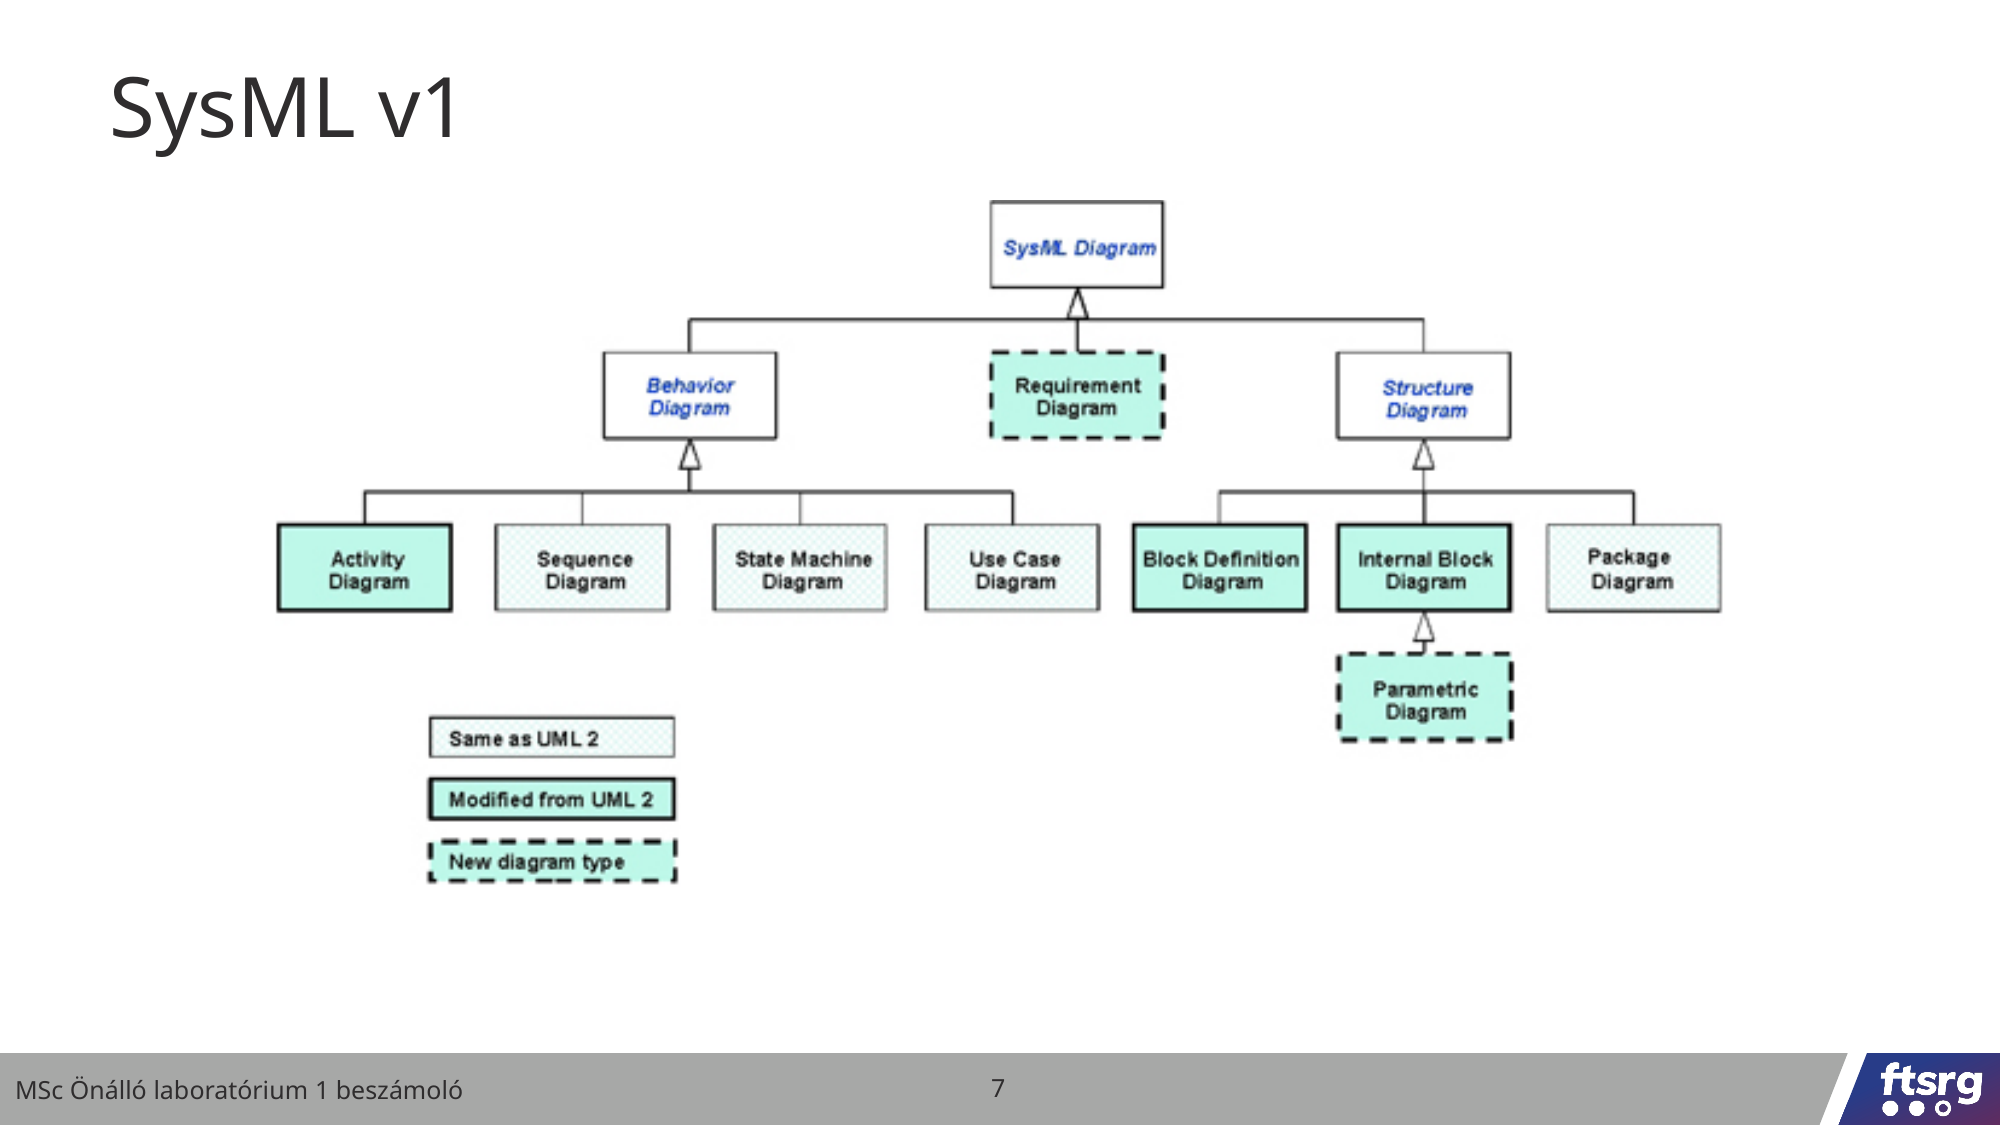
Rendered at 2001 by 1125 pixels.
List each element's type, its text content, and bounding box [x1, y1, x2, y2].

slide_number 7 [773, 1057, 1224, 1121]
footer MSc Önálló laboratórium 1 beszámoló [0, 1057, 675, 1121]
title SysML v1 [94, 51, 1903, 170]
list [275, 200, 1725, 887]
picture [1876, 1058, 1985, 1121]
